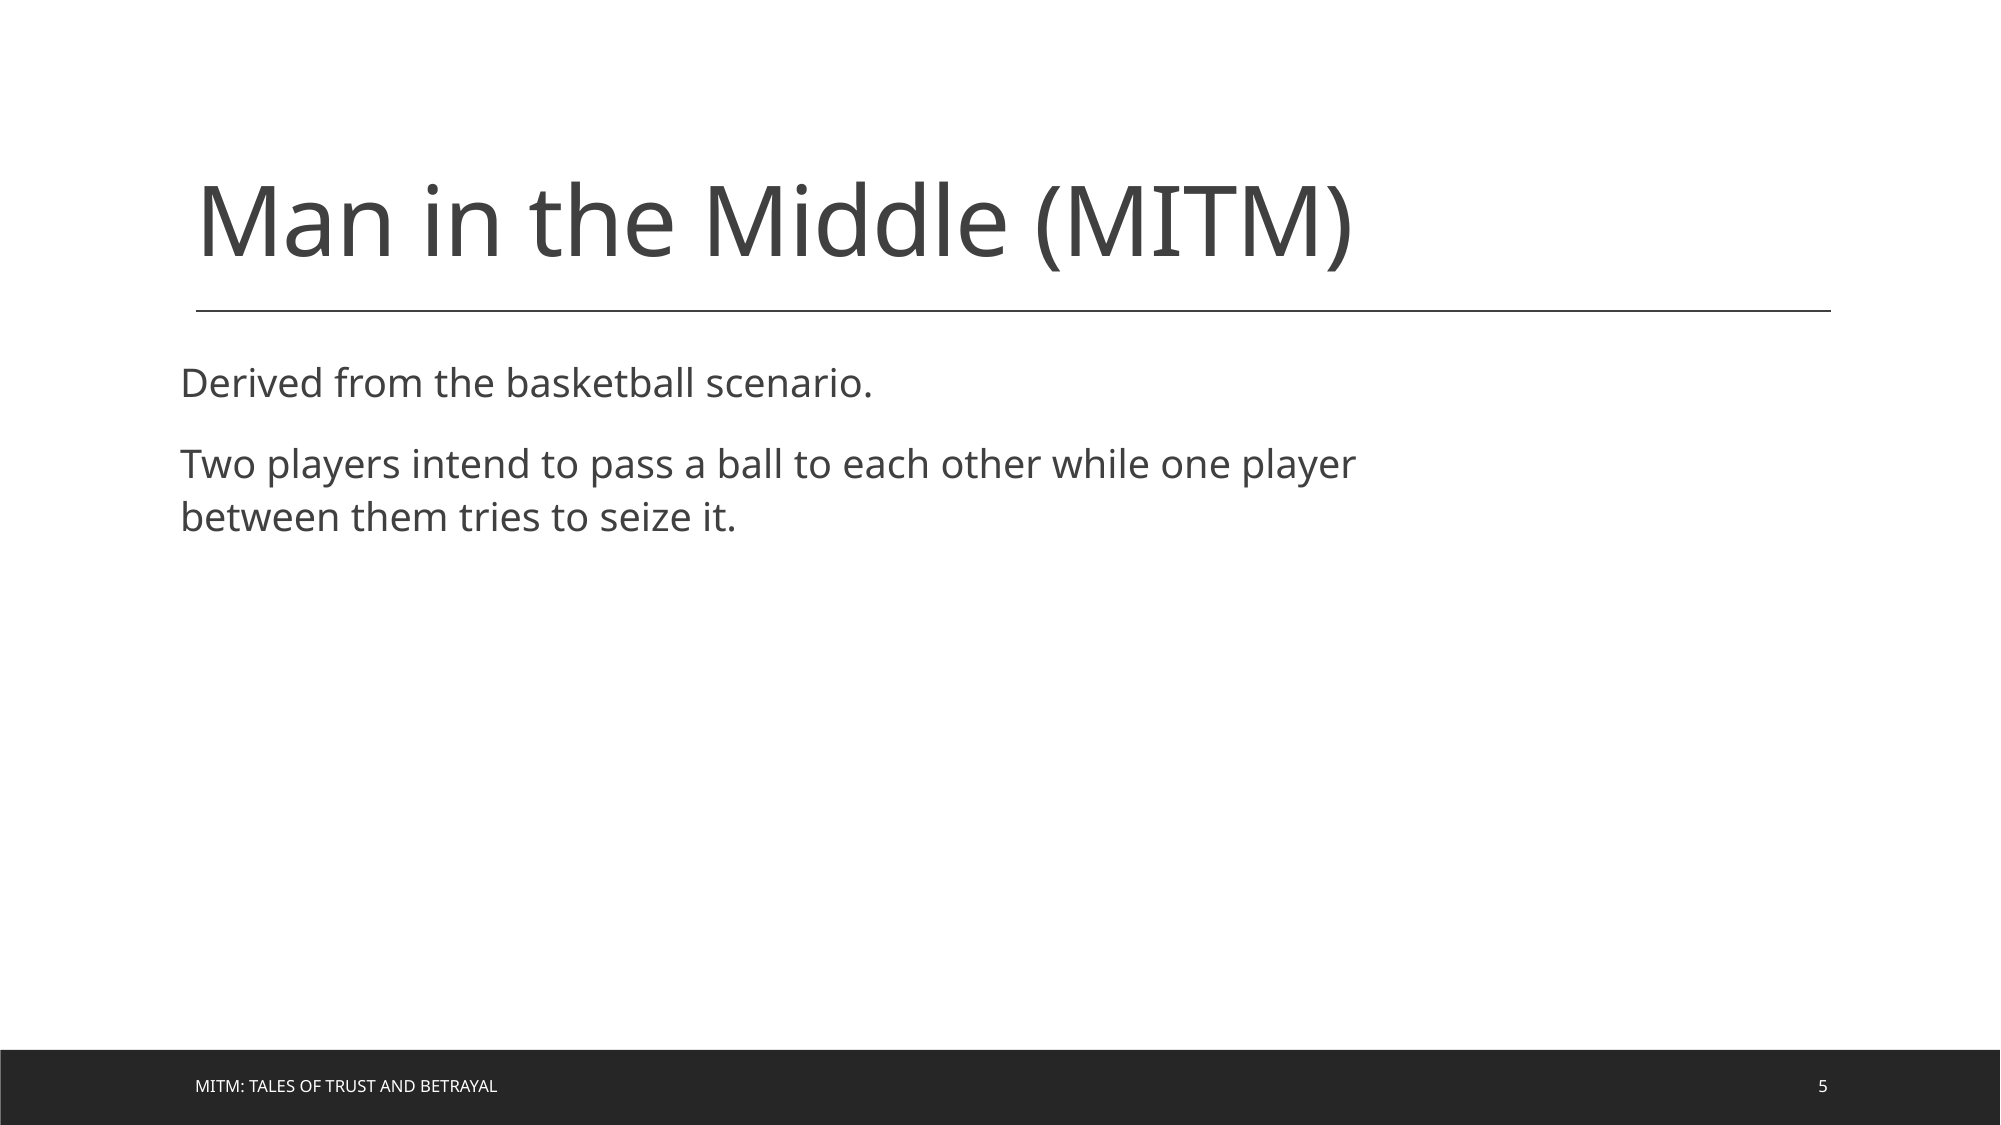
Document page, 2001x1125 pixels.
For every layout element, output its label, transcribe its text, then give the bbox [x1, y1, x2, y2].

title Man in the Middle (MITM) [180, 47, 1830, 285]
footer MITM: Tales of Trust and Betrayal [180, 1057, 1299, 1118]
list Derived from the basketball scenario. Two players intend to pass a ball to each other while one player between them tries to seize it. [180, 345, 1368, 963]
slide_number 5 [1803, 1057, 1932, 1118]
